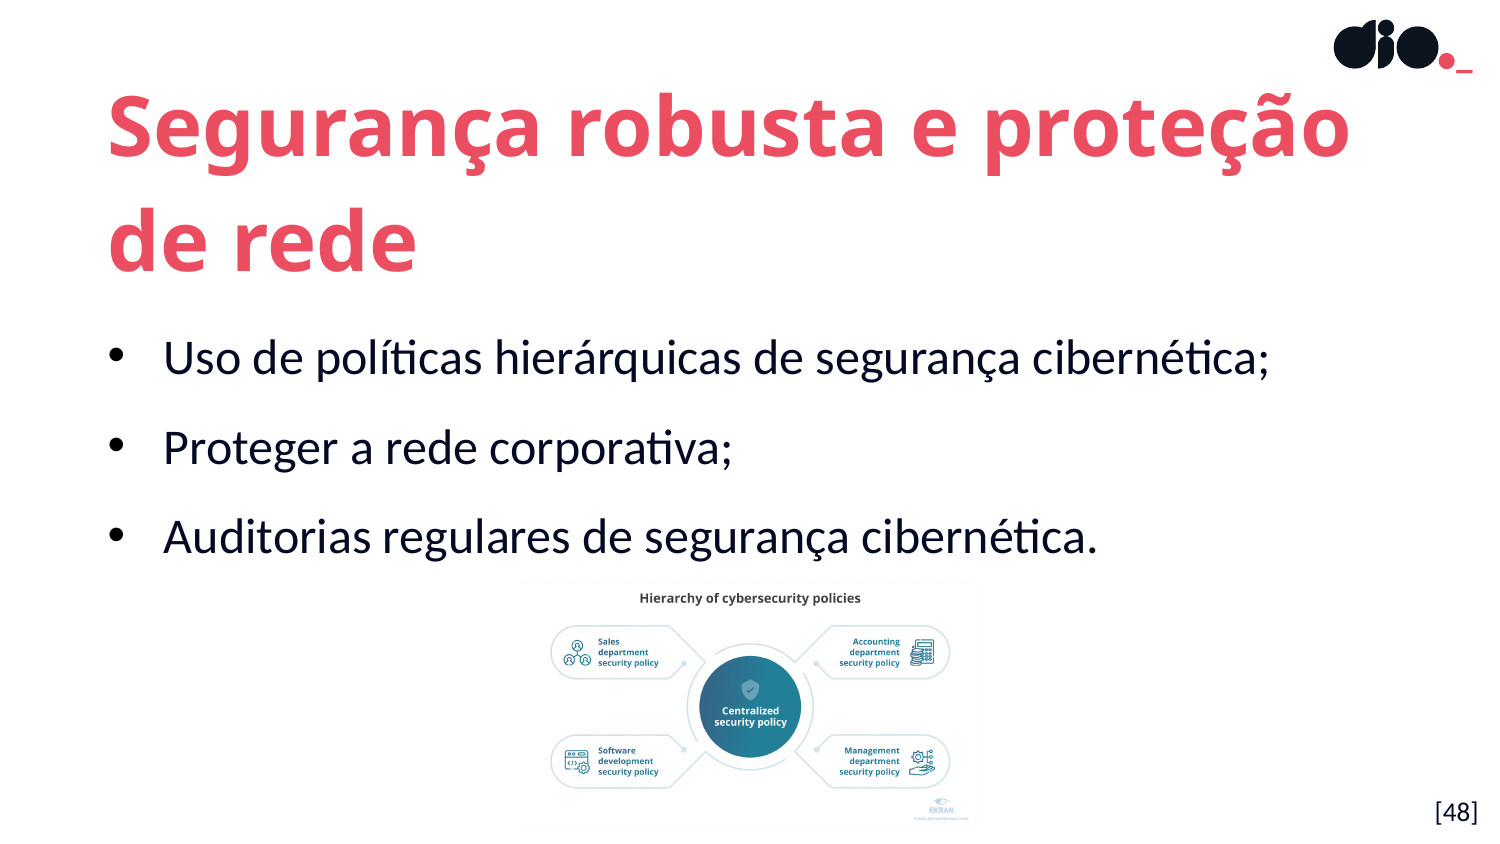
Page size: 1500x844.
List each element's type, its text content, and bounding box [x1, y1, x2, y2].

picture [520, 578, 980, 831]
slide_number [48] [1403, 779, 1494, 844]
text_box Segurança robusta e proteção de rede [92, 104, 1408, 243]
text_box Uso de políticas hierárquicas de segurança cibernética; Proteger a rede corporativa; Auditorias regulares de segurança cibernética. [92, 243, 1408, 637]
picture [1333, 19, 1473, 74]
